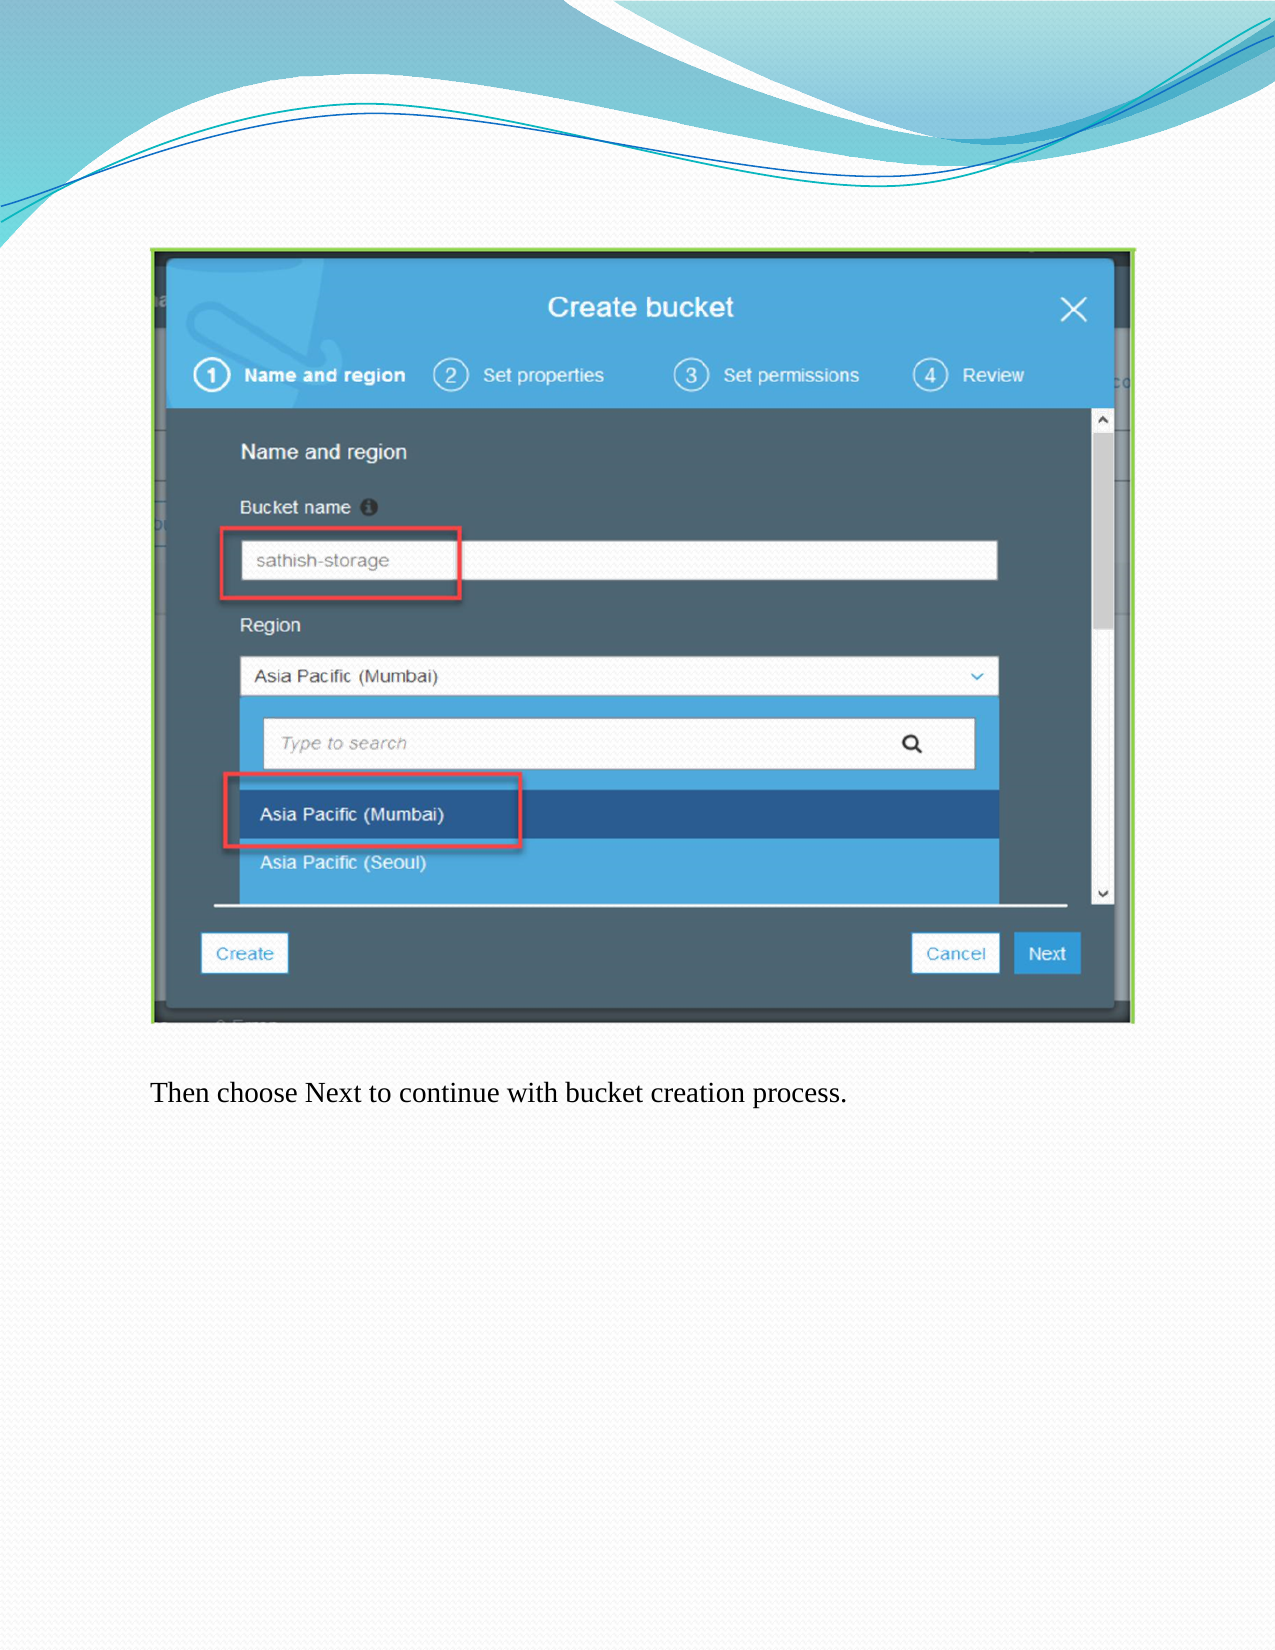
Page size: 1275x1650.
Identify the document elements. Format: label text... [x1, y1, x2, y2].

text_box [94, 242, 1184, 1650]
text_box Then choose Next to continue with bucket creation process. [147, 1070, 850, 1108]
